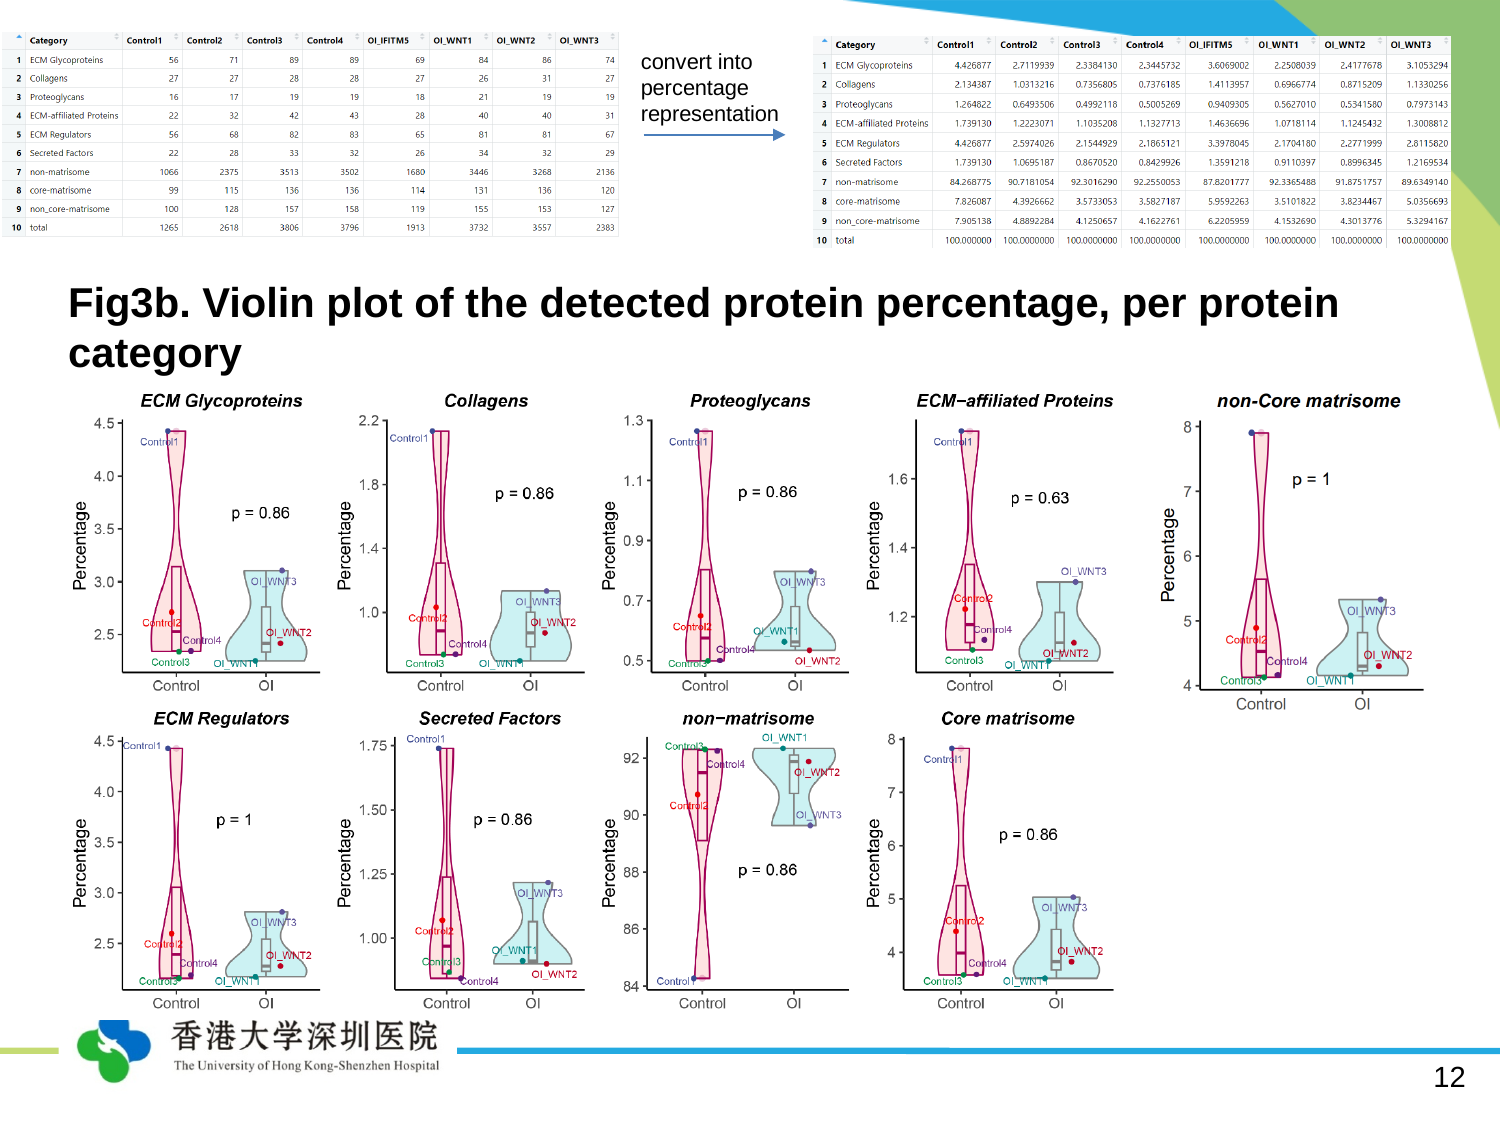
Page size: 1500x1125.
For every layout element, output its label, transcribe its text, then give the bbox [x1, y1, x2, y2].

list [64, 385, 1123, 1020]
picture [813, 0, 1500, 726]
text_box convert into percentage representation [626, 40, 808, 134]
picture [58, 972, 457, 1118]
title Fig3b. Violin plot of the detected protein percentage, per protein category [53, 296, 1447, 356]
slide_number 12 [1418, 1051, 1500, 1112]
picture [2, 32, 621, 237]
